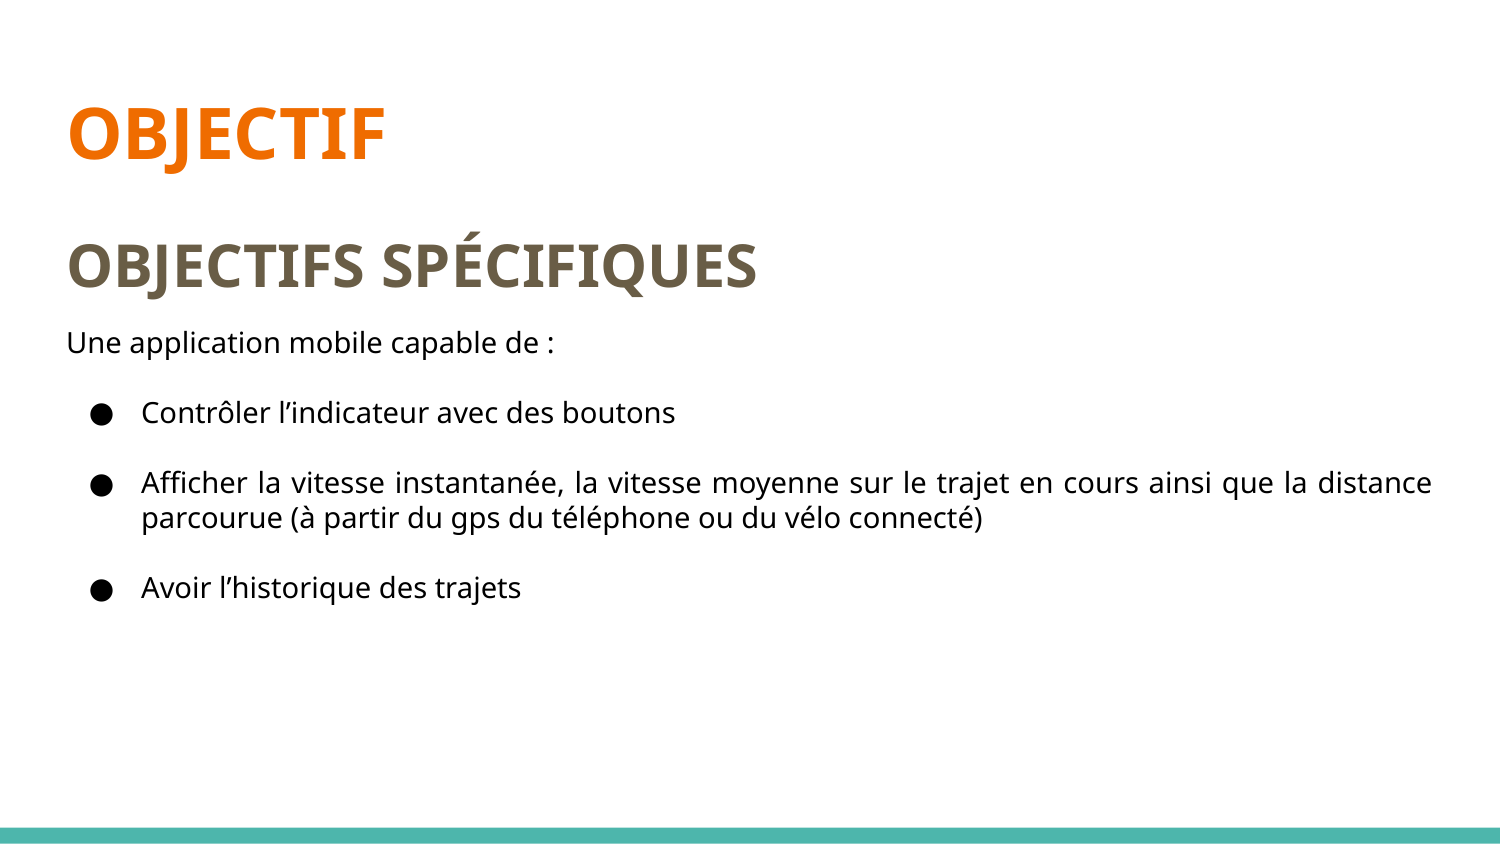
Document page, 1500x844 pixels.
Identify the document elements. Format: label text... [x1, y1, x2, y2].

list OBJECTIFS SPÉCIFIQUES Une application mobile capable de : Contrôler l’indicateur avec des boutons Afficher la vitesse instantanée, la vitesse moyenne sur le trajet en cours ainsi que la distance parcourue (à partir du gps du téléphone ou du vélo connecté) Avoir l’historique des trajets [51, 202, 1449, 745]
title OBJECTIF [51, 72, 1449, 189]
